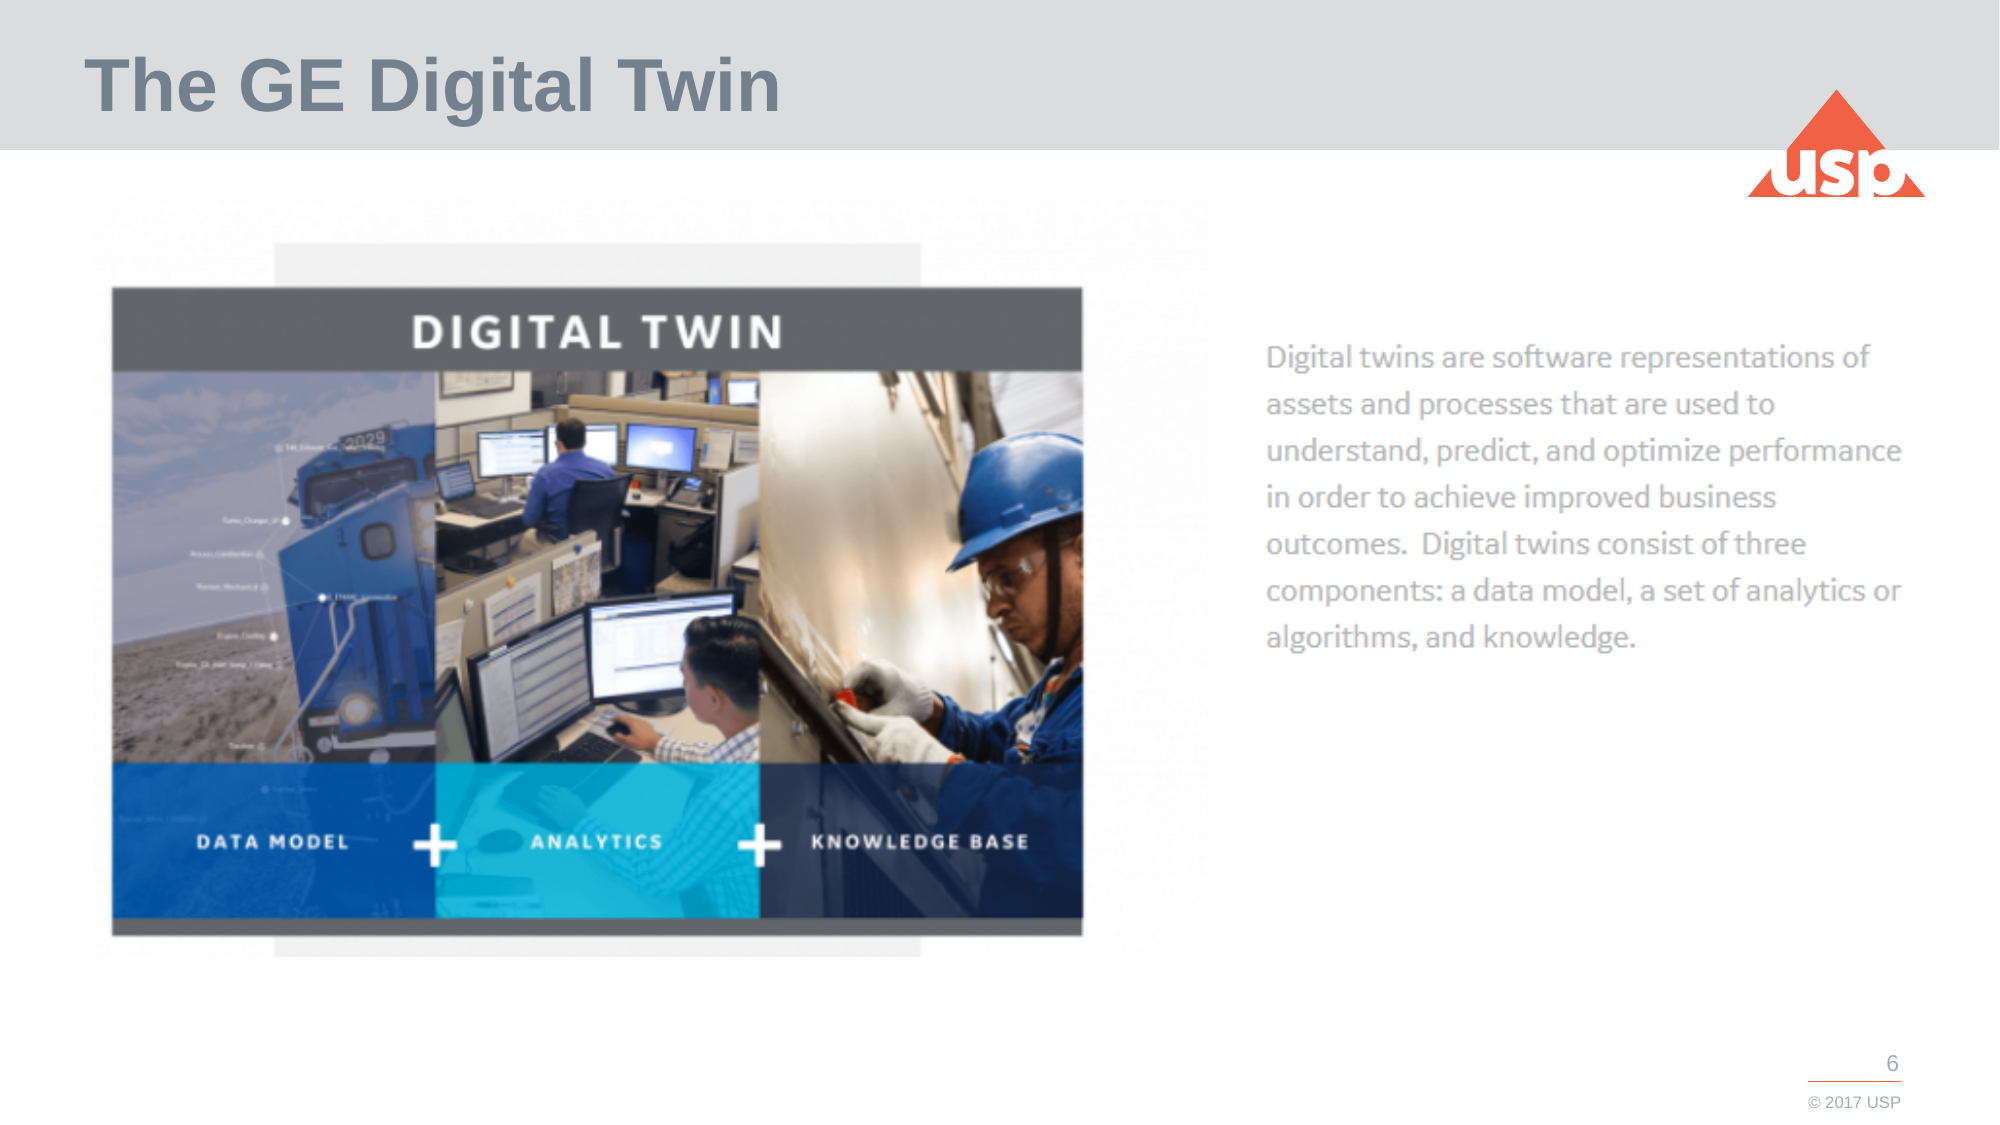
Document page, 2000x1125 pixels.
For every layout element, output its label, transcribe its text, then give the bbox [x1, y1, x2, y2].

title The GE Digital Twin [69, 12, 1776, 150]
picture [92, 89, 1960, 958]
